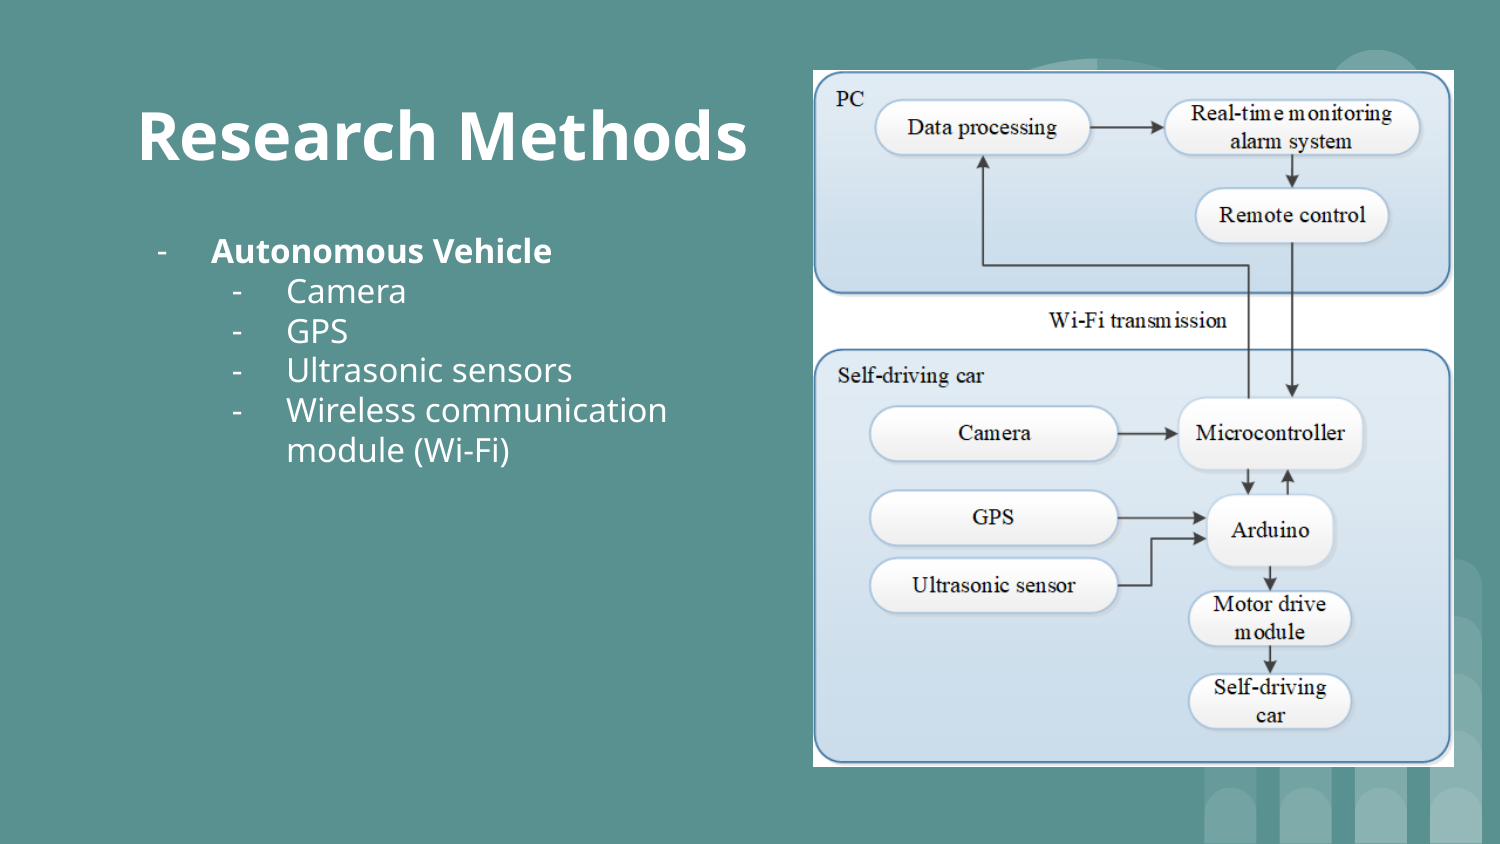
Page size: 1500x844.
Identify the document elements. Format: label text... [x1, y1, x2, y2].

title Research Methods [120, 57, 1350, 210]
picture [813, 69, 1454, 767]
subtitle Autonomous Vehicle Camera GPS Ultrasonic sensors Wireless communication module (Wi-Fi) [120, 209, 789, 641]
